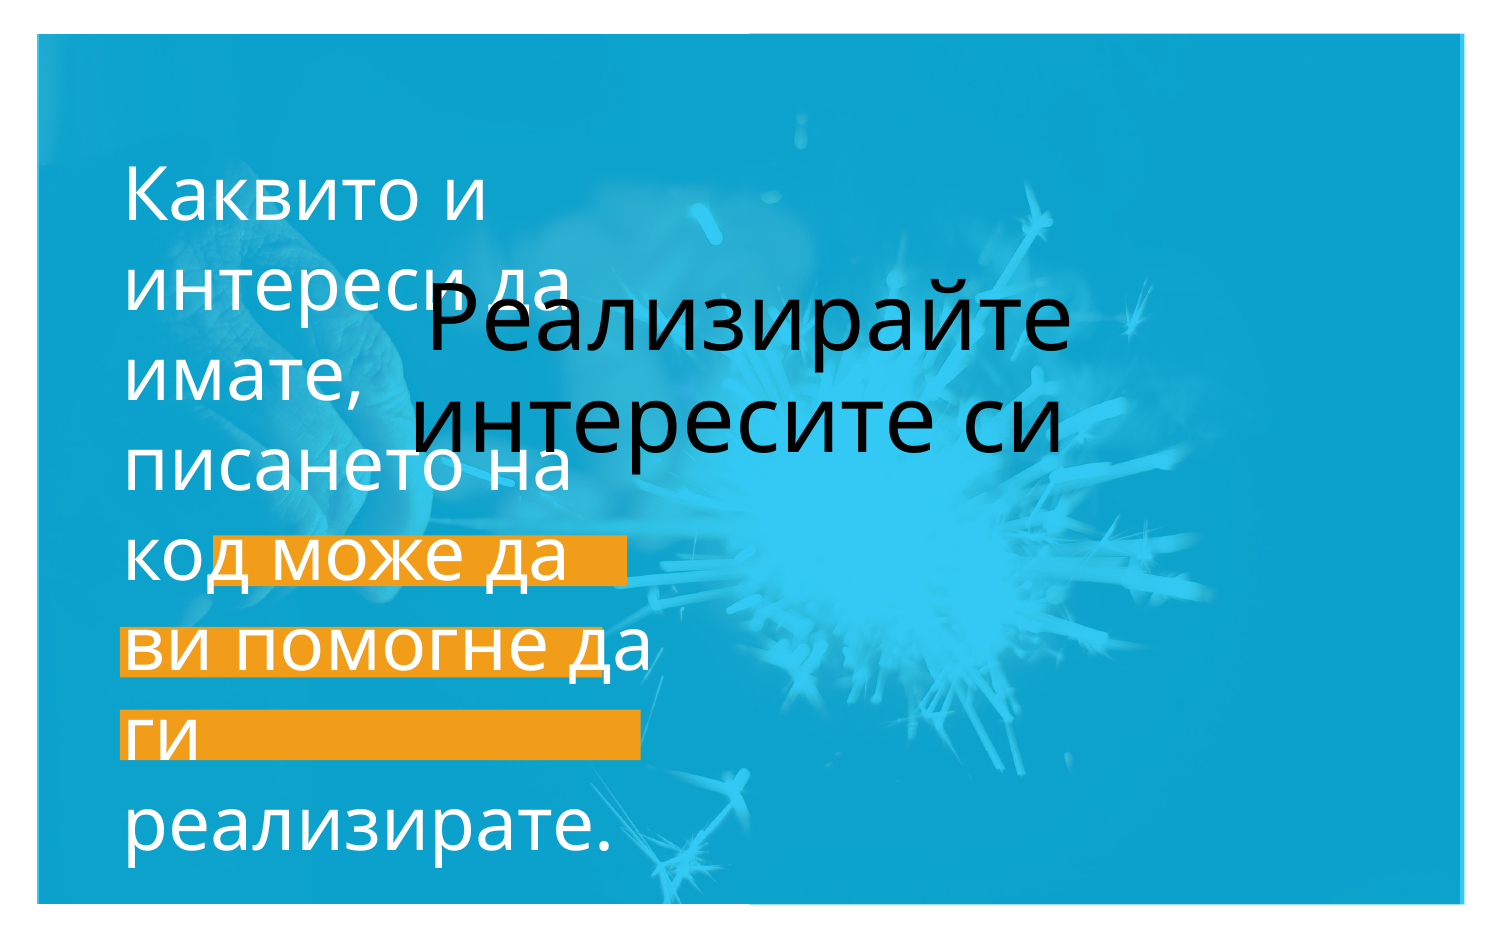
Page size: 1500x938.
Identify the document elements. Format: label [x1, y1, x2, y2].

text_box [119, 535, 641, 761]
picture [1, 0, 1498, 938]
